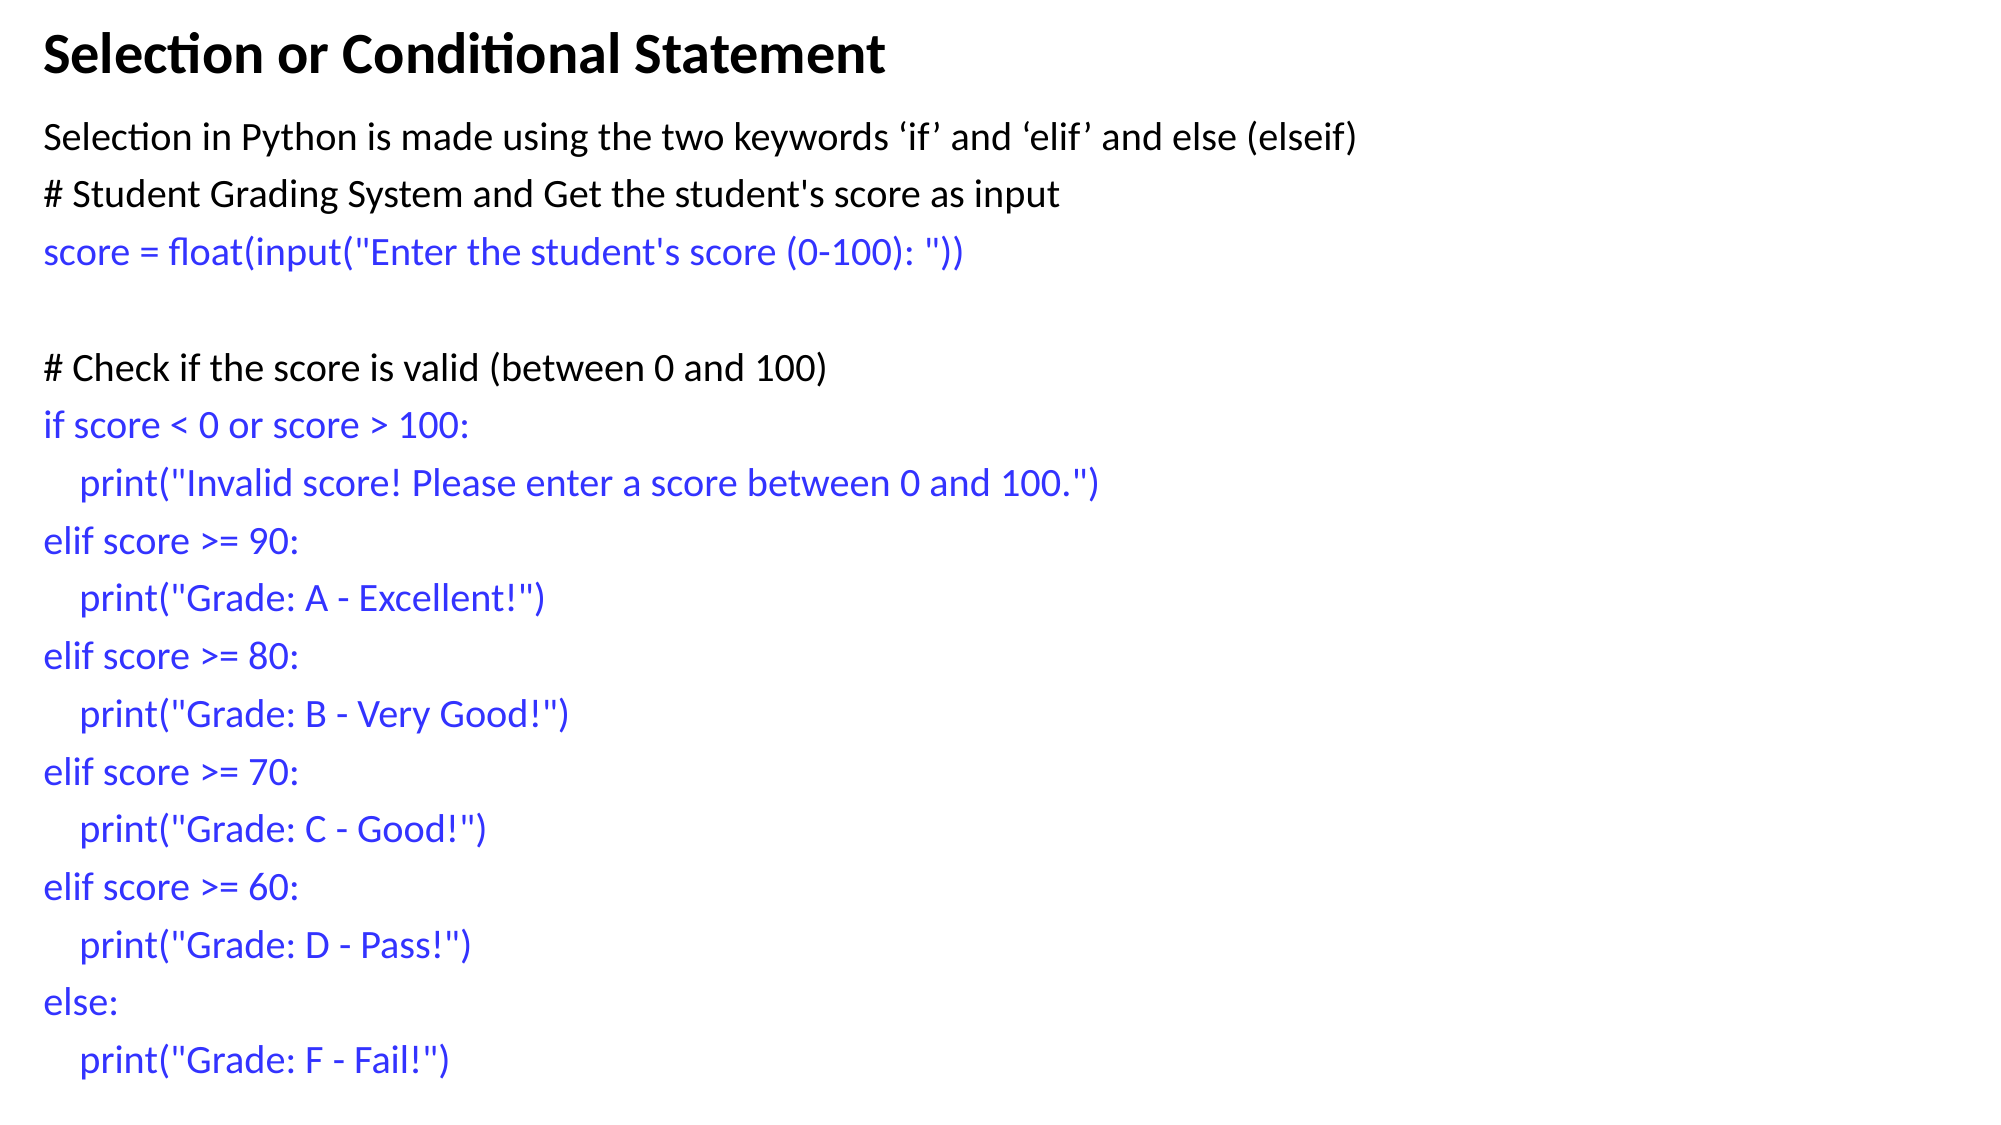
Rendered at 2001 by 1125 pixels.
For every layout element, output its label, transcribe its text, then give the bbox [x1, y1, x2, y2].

title Selection or Conditional Statement [28, 15, 1730, 94]
list Selection in Python is made using the two keywords ‘if’ and ‘elif’ and else (elseif) # Student Grading System and Get the student's score as input score = float(input("Enter the student's score (0-100): ")) # Check if the score is valid (between 0 and 100) if score < 0 or score > 100: print("Invalid score! Please enter a score between 0 and 100.") elif score >= 90: print("Grade: A - Excellent!") elif score >= 80: print("Grade: B - Very Good!") elif score >= 70: print("Grade: C - Good!") elif score >= 60: print("Grade: D - Pass!") else: print("Grade: F - Fail!") [28, 108, 1933, 1093]
